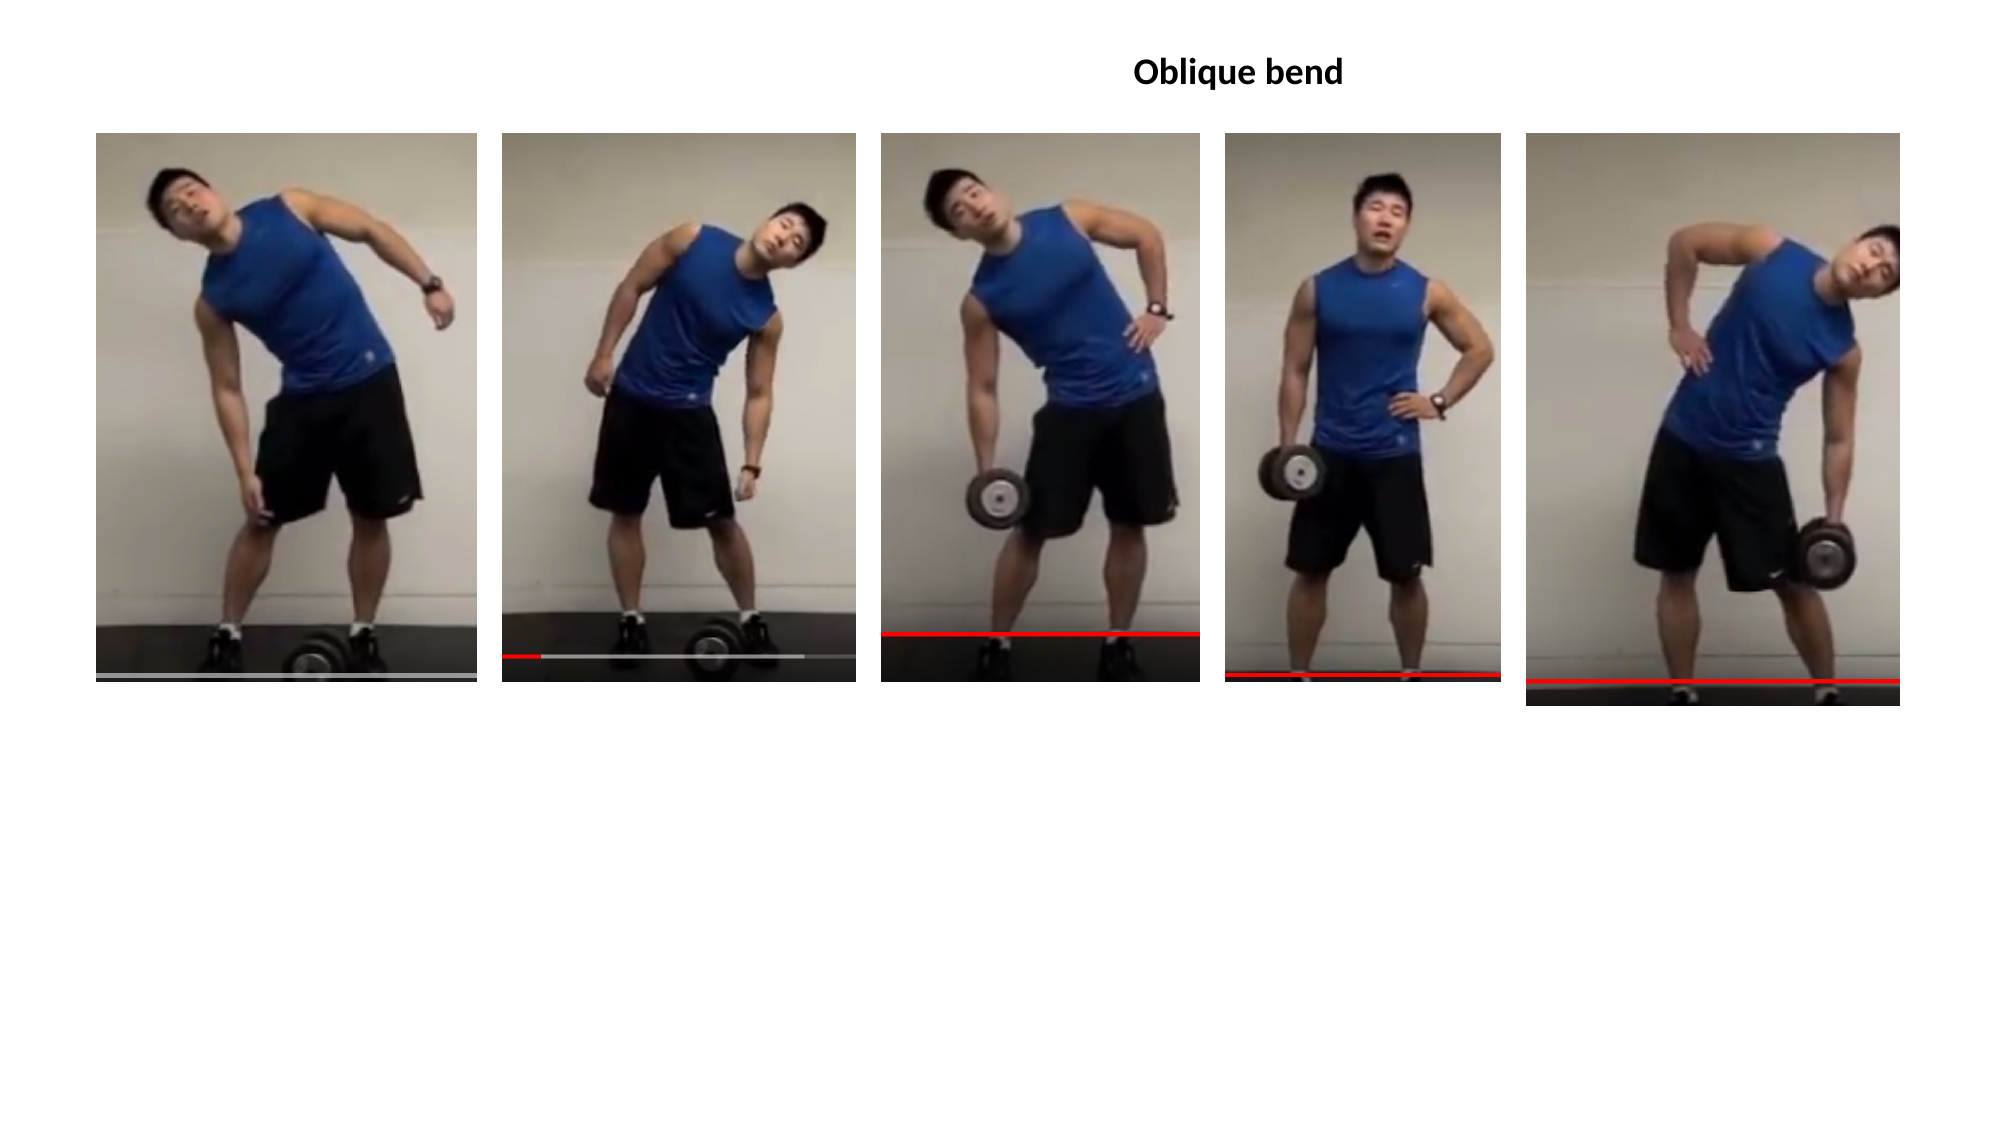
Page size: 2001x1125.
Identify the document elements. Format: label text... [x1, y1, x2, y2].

picture [502, 133, 856, 682]
picture [881, 133, 1200, 682]
picture [96, 133, 477, 682]
text_box Oblique bend [1118, 39, 1359, 100]
picture [1526, 133, 1900, 706]
picture [1225, 133, 1501, 682]
